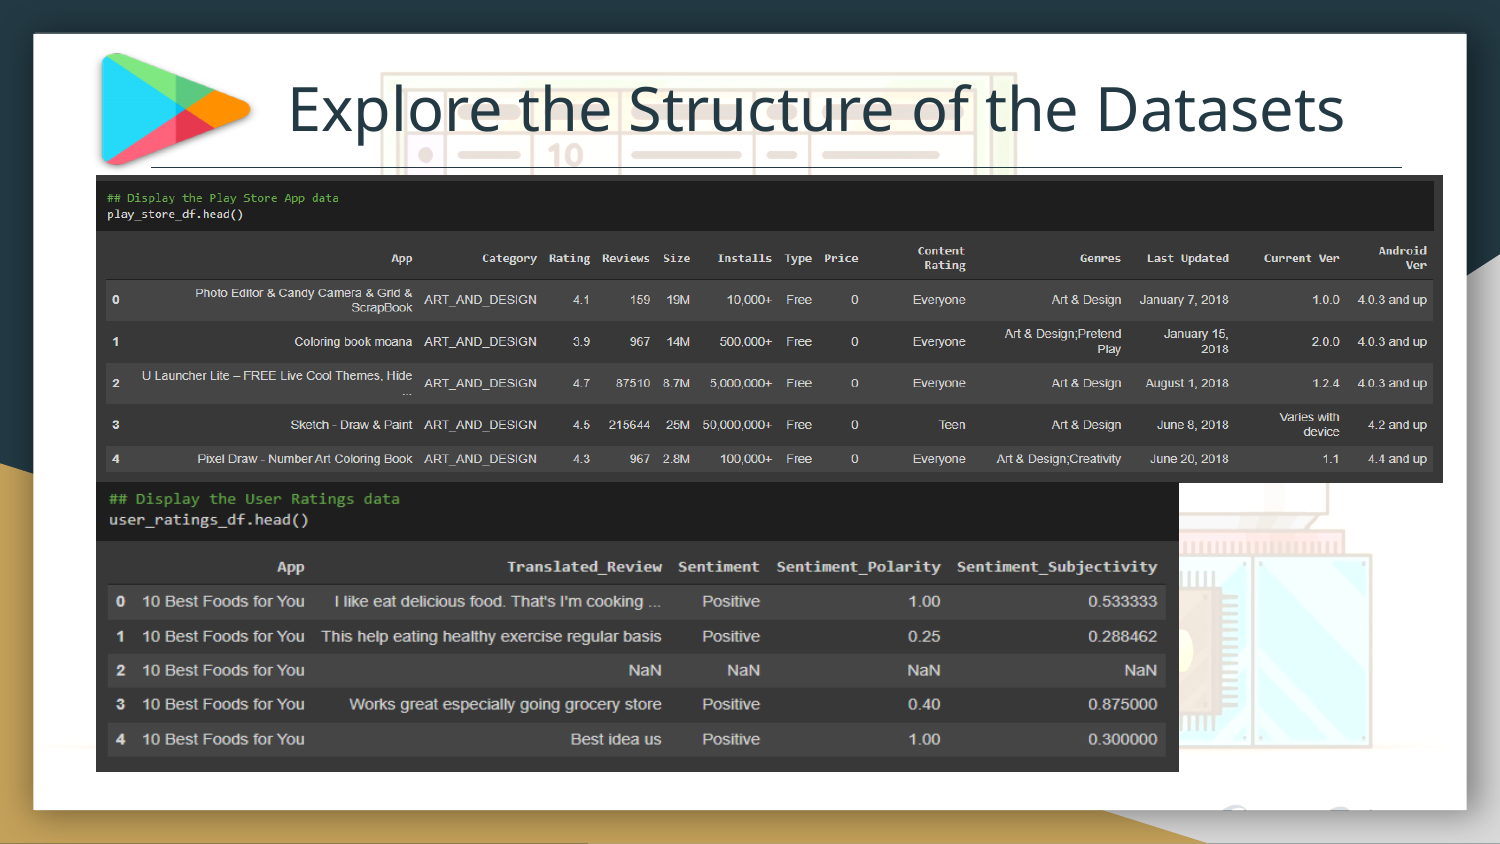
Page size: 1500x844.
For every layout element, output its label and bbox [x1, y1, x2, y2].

picture [35, 32, 1465, 812]
